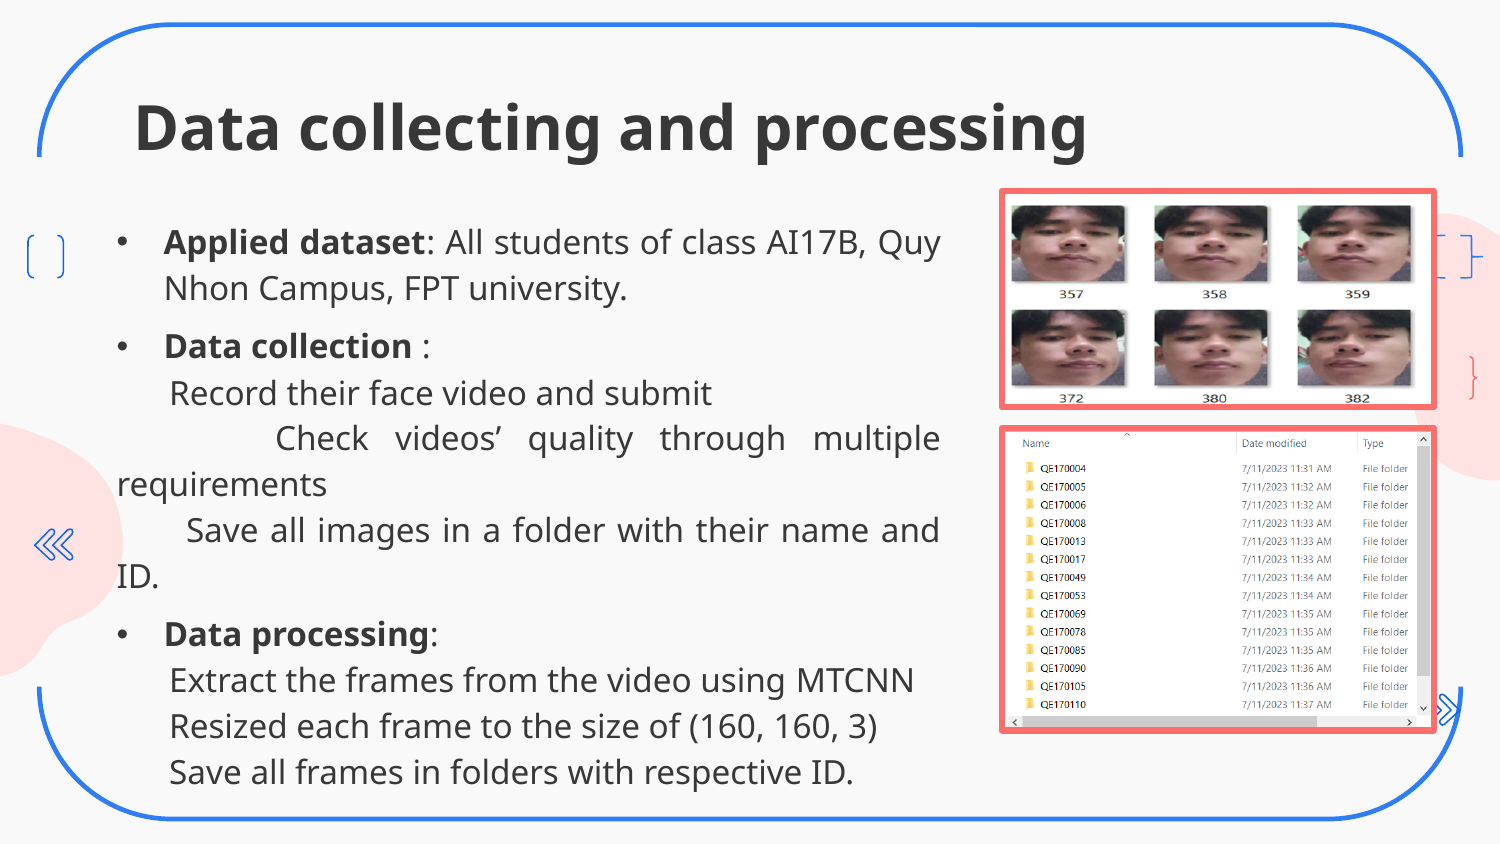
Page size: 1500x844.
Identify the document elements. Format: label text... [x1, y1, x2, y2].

picture [1004, 430, 1431, 728]
subtitle Applied dataset: All students of class AI17B, Quy Nhon Campus, FPT university. Data collection : Record their face video and submit Check videos’ quality through multiple requirements Save all images in a folder with their name and ID. Data processing: Extract the frames from the video using MTCNN Resized each frame to the size of (160, 160, 3) Save all frames in folders with respective ID. [101, 200, 957, 728]
title Data collecting and processing [118, 72, 1415, 167]
picture [1004, 193, 1431, 405]
